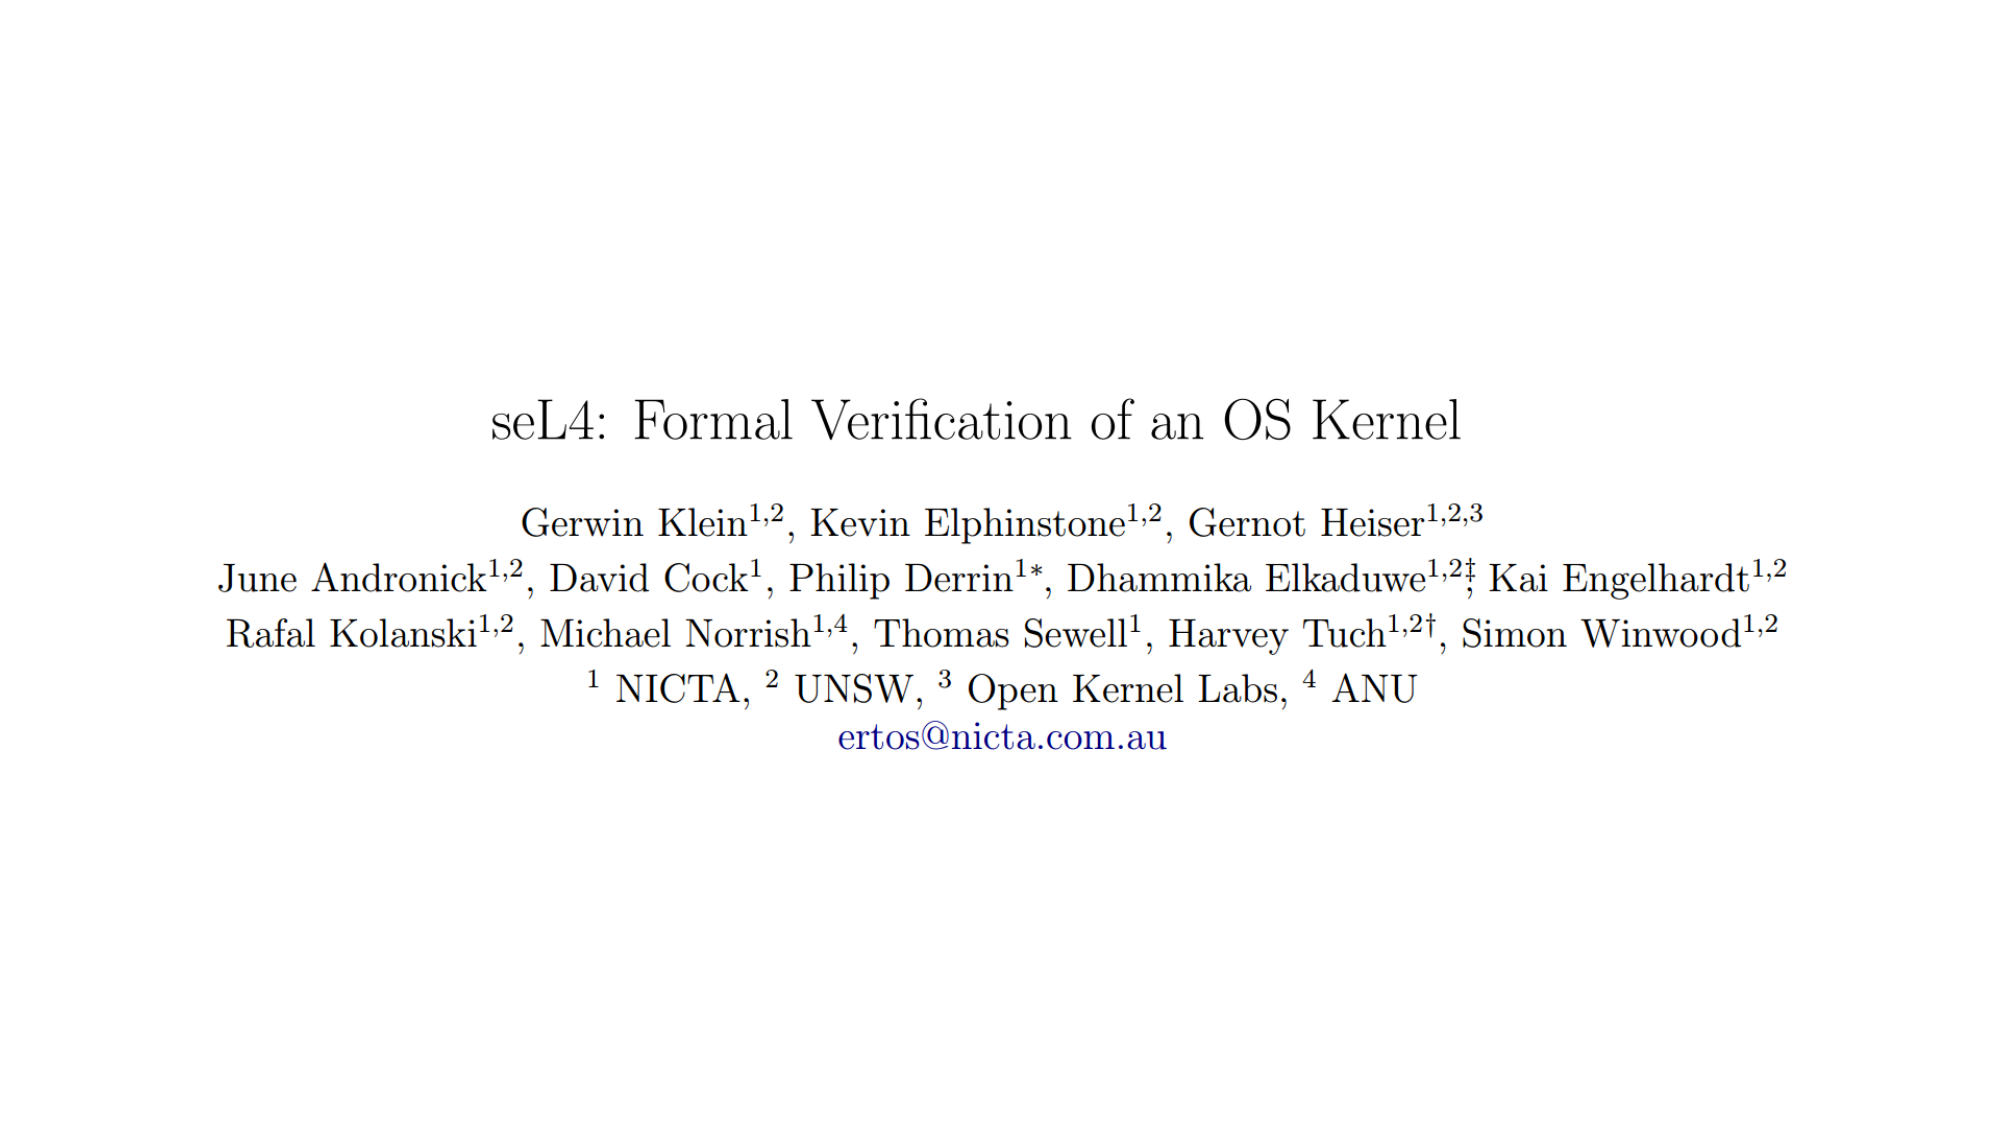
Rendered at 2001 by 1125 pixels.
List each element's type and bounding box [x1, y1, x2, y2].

list [159, 329, 1841, 796]
